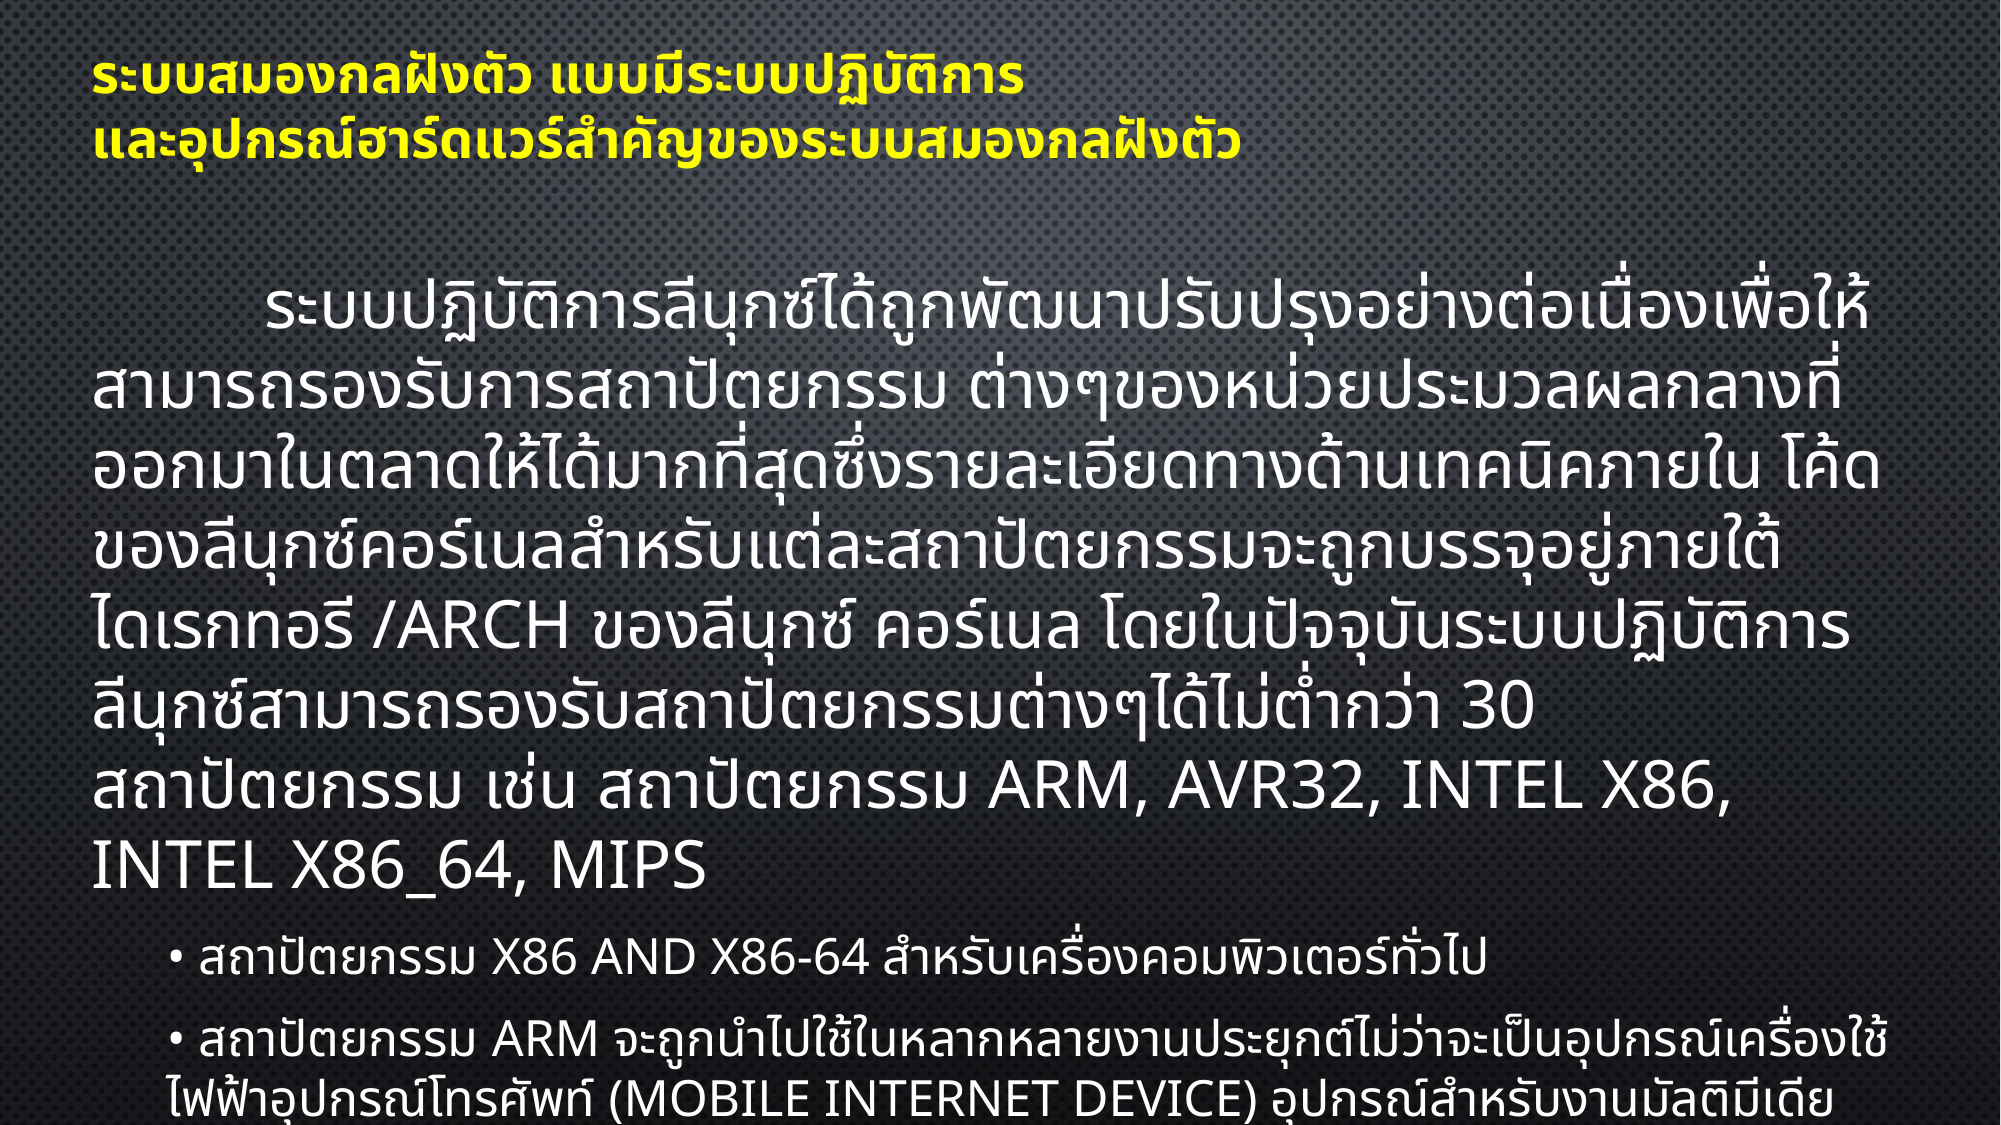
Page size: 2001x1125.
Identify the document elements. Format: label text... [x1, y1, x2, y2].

title ระบบสมองกลฝังตัว แบบมีระบบปฏิบัติการ และอุปกรณ์ฮาร์ดแวร์สำคัญของระบบสมองกลฝังตัว [76, 31, 1921, 177]
list ระบบปฏิบัติการลีนุกซ์ได้ถูกพัฒนาปรับปรุงอย่างต่อเนื่องเพื่อให้สามารถรองรับการสถาปัตยกรรม ต่างๆของหน่วยประมวลผลกลางที่ออกมาในตลาดให้ได้มากที่สุดซึ่งรายละเอียดทางด้านเทคนิคภายใน โค้ดของลีนุกซ์คอร์เนลสำหรับแต่ละสถาปัตยกรรมจะถูกบรรจุอยู่ภายใต้ไดเรกทอรี /arch ของลีนุกซ์ คอร์เนล โดยในปัจจุบันระบบปฏิบัติการลีนุกซ์สามารถรองรับสถาปัตยกรรมต่างๆได้ไม่ต่ำกว่า 30 สถาปัตยกรรม เช่น สถาปัตยกรรม ARM, AVR32, Intel x86, Intel x86_64, MIPS • สถาปัตยกรรม x86 and x86-64 สำหรับเครื่องคอมพิวเตอร์ทั่วไป • สถาปัตยกรรม ARM จะถูกนำไปใช้ในหลากหลายงานประยุกต์ไม่ว่าจะเป็นอุปกรณ์เครื่องใช้ไฟฟ้าอุปกรณ์โทรศัพท์ (Mobile Internet Device) อุปกรณ์สำหรับงานมัลติมีเดีย (Set-top-Box, DVD Player) หรือ อุปกรณ์ควบคุมในอุตสาหกรรมการผลิต •สถาปัตยกรรม MIPS ยังคงมีใช้อยู่หลากหลายในอุปกรณ์ทางด้านระบบเครือข่าย [76, 254, 1921, 1083]
